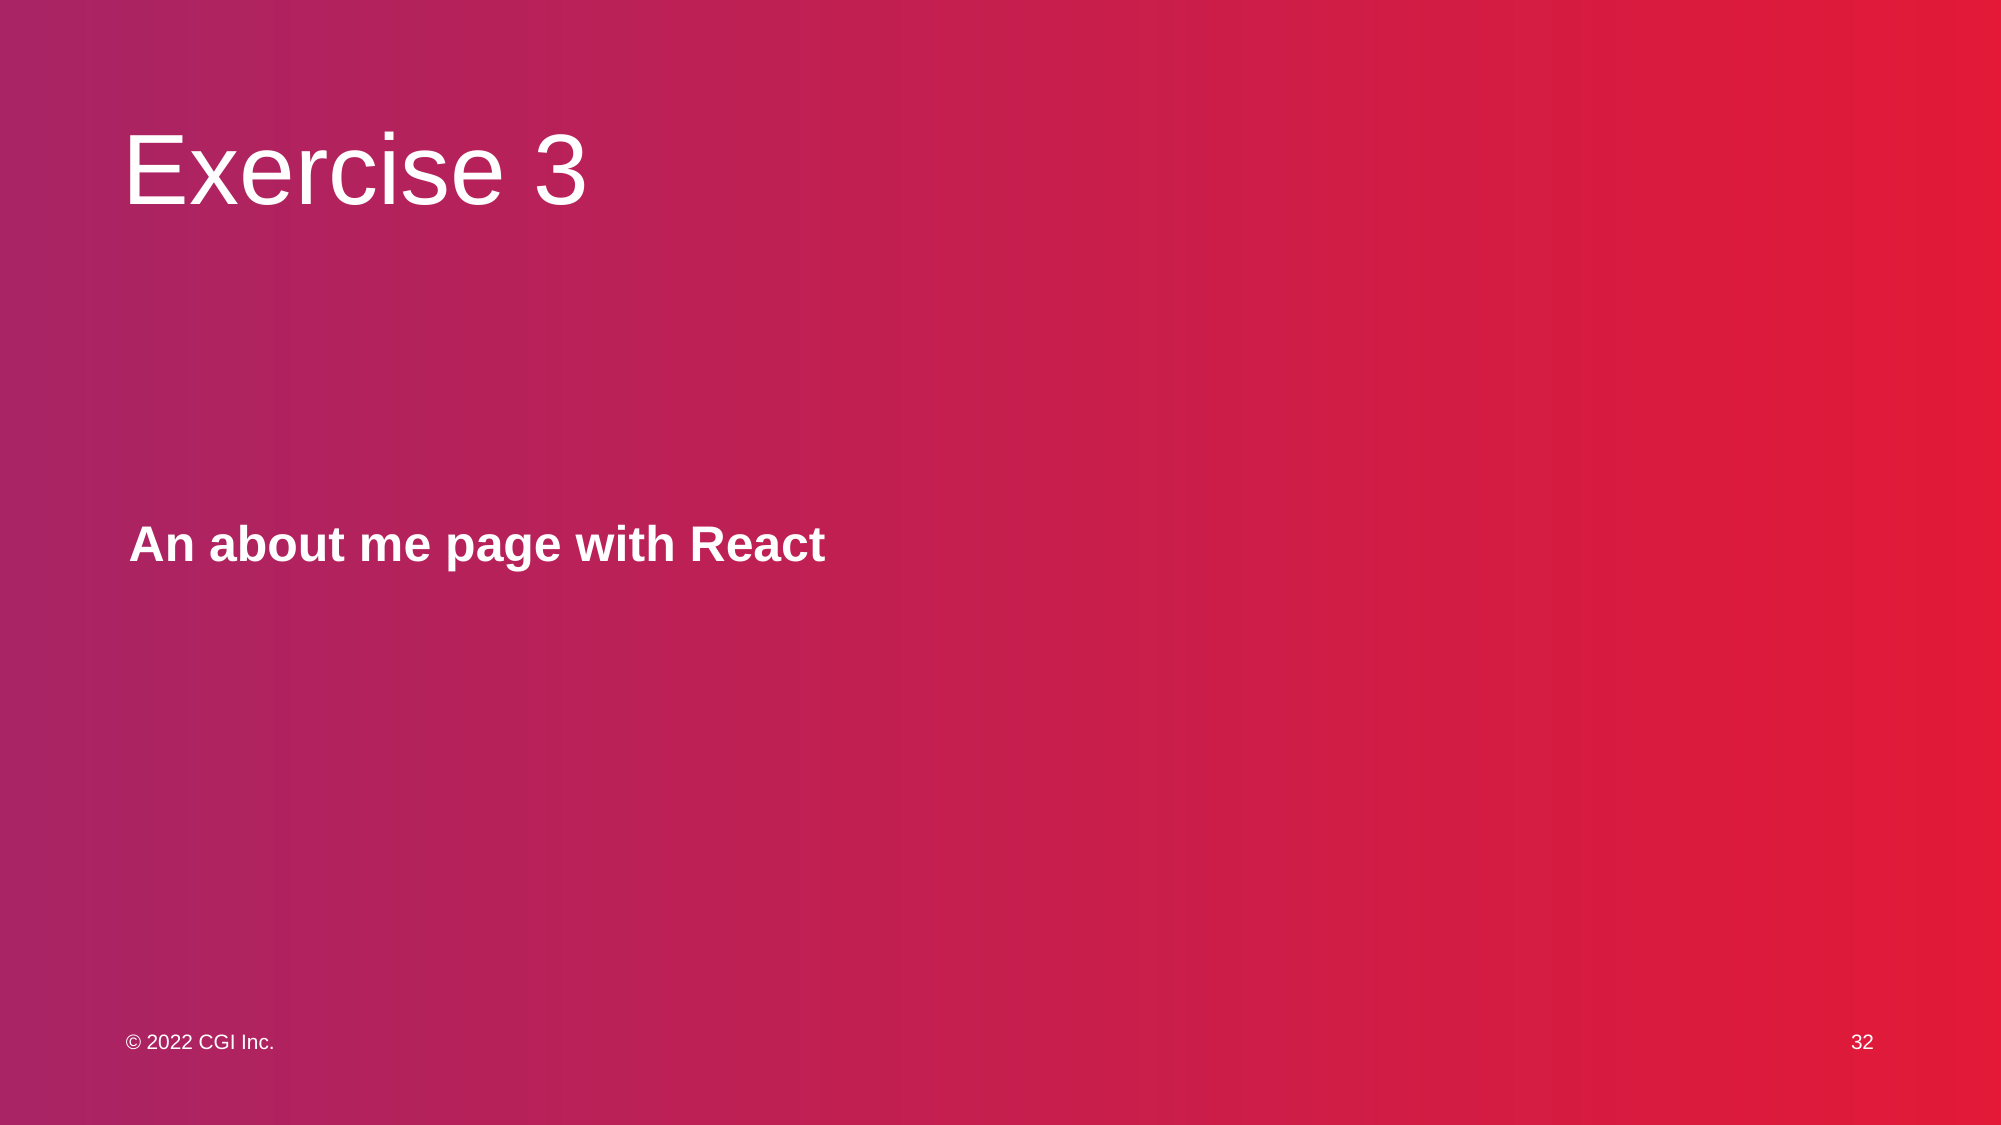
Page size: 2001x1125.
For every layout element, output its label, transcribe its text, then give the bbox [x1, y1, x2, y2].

slide_number 32 [1831, 1027, 1875, 1056]
title Exercise 3 [122, 104, 1130, 470]
subtitle An about me page with React [128, 511, 1133, 849]
